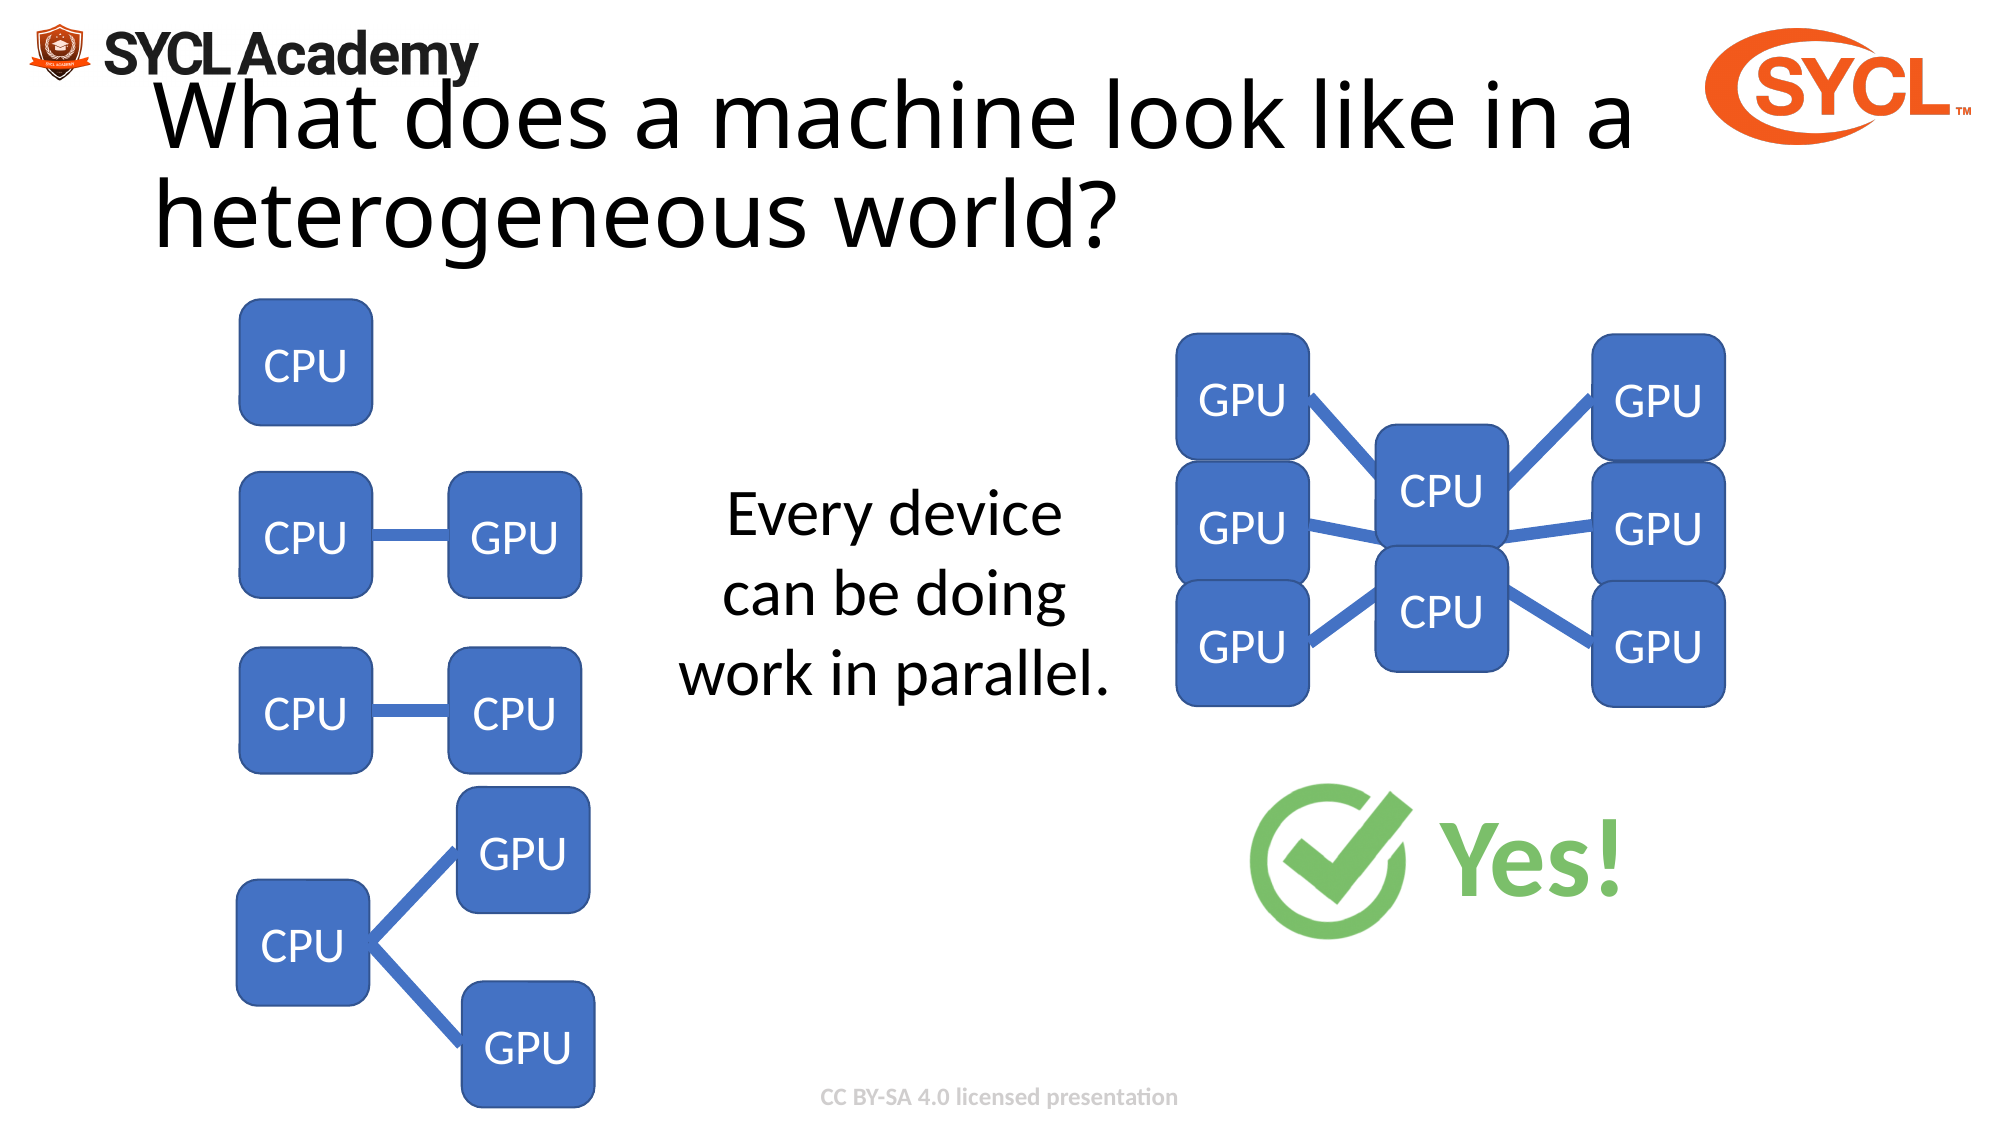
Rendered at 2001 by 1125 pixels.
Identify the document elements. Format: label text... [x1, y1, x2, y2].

text_box CPU [238, 298, 374, 427]
text_box GPU [1591, 579, 1727, 708]
text_box CPU [447, 646, 583, 775]
title What does a machine look like in a heterogeneous world? [137, 59, 1863, 278]
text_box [369, 850, 457, 942]
text_box GPU [1593, 461, 1727, 585]
text_box GPU [1175, 332, 1311, 461]
text_box CPU [238, 646, 374, 775]
text_box GPU [455, 785, 591, 915]
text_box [1309, 546, 1442, 644]
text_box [1442, 551, 1593, 644]
picture [29, 24, 479, 87]
text_box GPU [447, 470, 583, 599]
text_box Every device can be doing work in parallel. [659, 461, 1131, 717]
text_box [1442, 397, 1593, 551]
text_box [1309, 396, 1442, 546]
text_box CPU [238, 470, 374, 599]
text_box Yes! [1425, 777, 1644, 927]
picture [1705, 28, 1971, 145]
text_box GPU [1175, 461, 1309, 584]
text_box CPU [235, 878, 369, 1007]
text_box CPU [1374, 644, 1510, 673]
text_box GPU [1591, 333, 1727, 462]
text_box GPU [460, 980, 596, 1109]
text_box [369, 942, 462, 1045]
picture [1240, 761, 1419, 951]
text_box GPU [1175, 579, 1311, 708]
